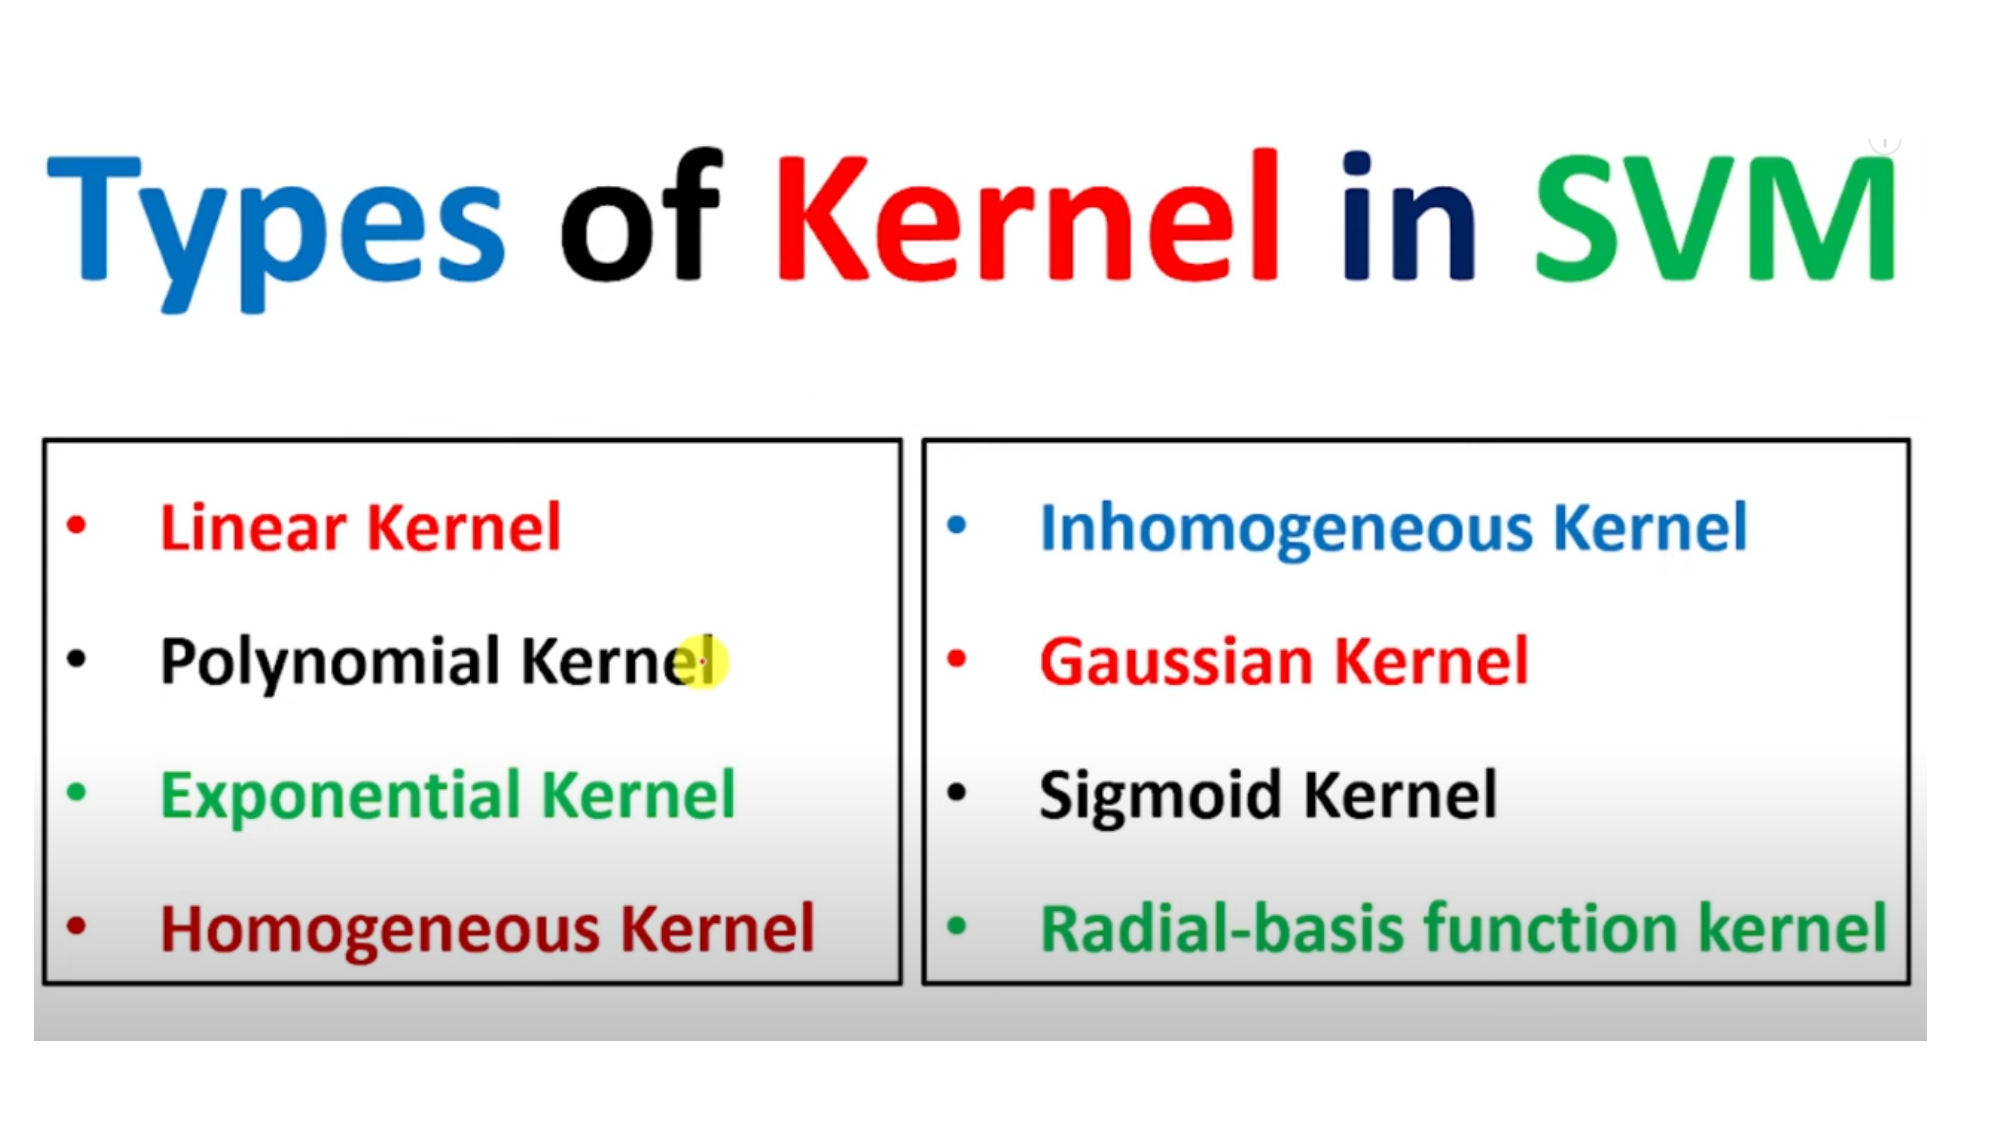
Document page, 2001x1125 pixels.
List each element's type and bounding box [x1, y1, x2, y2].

picture [34, 139, 1927, 1041]
